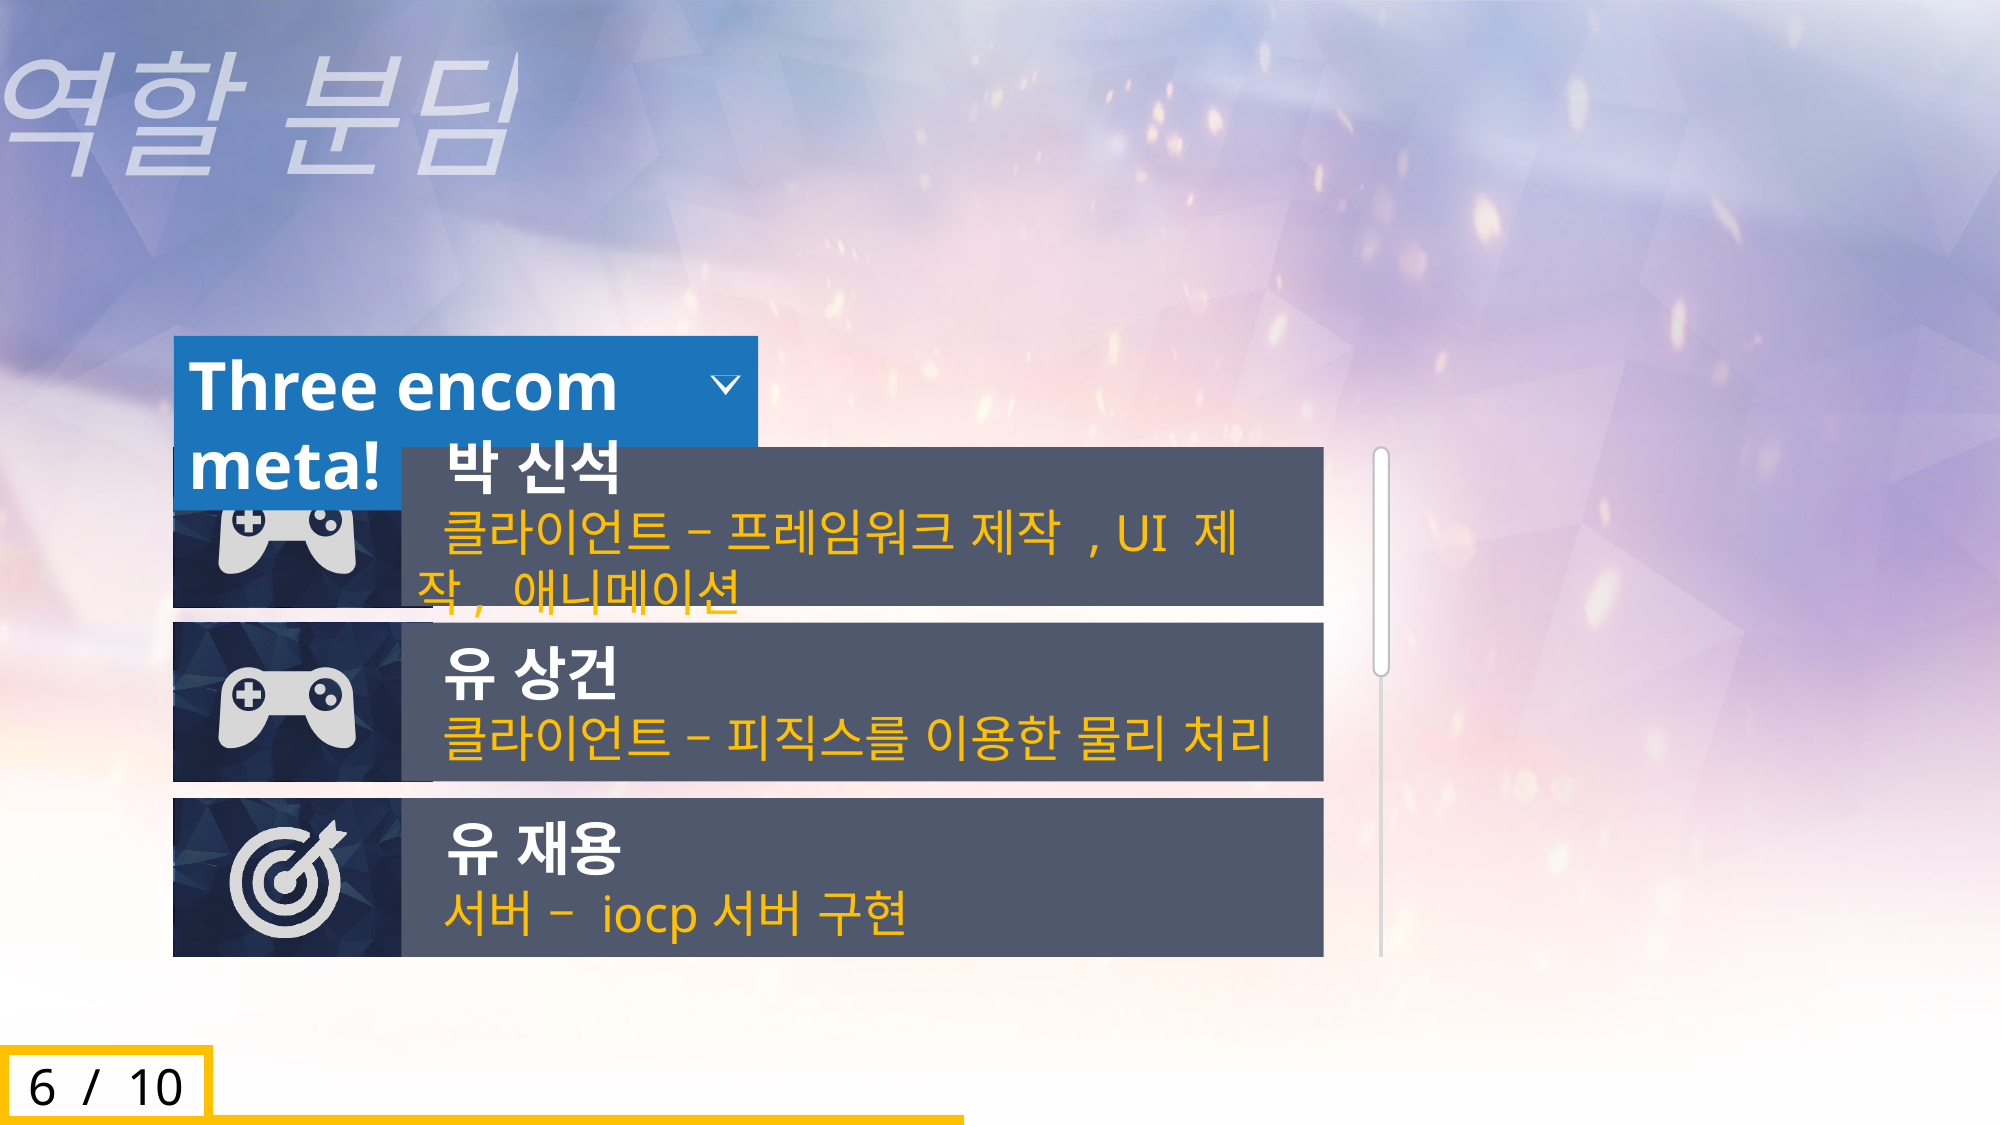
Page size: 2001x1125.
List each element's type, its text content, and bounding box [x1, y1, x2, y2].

text_box [1372, 446, 1390, 678]
text_box 역할 분담 [0, 21, 537, 202]
text_box 6 / 10 [3, 1049, 209, 1122]
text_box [173, 447, 433, 608]
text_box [173, 335, 759, 432]
text_box 박 신석 클라이언트 – 프레임워크 제작 , UI 제작, 애니메이션 [400, 446, 1325, 607]
text_box [205, 1114, 965, 1125]
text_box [173, 622, 433, 782]
text_box 유 재용 서버 – iocp서버 구현 [400, 797, 1325, 958]
text_box 유 상건 클라이언트 – 피직스를 이용한 물리 처리 [433, 622, 1325, 782]
picture [0, 0, 2000, 1125]
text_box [173, 798, 433, 957]
